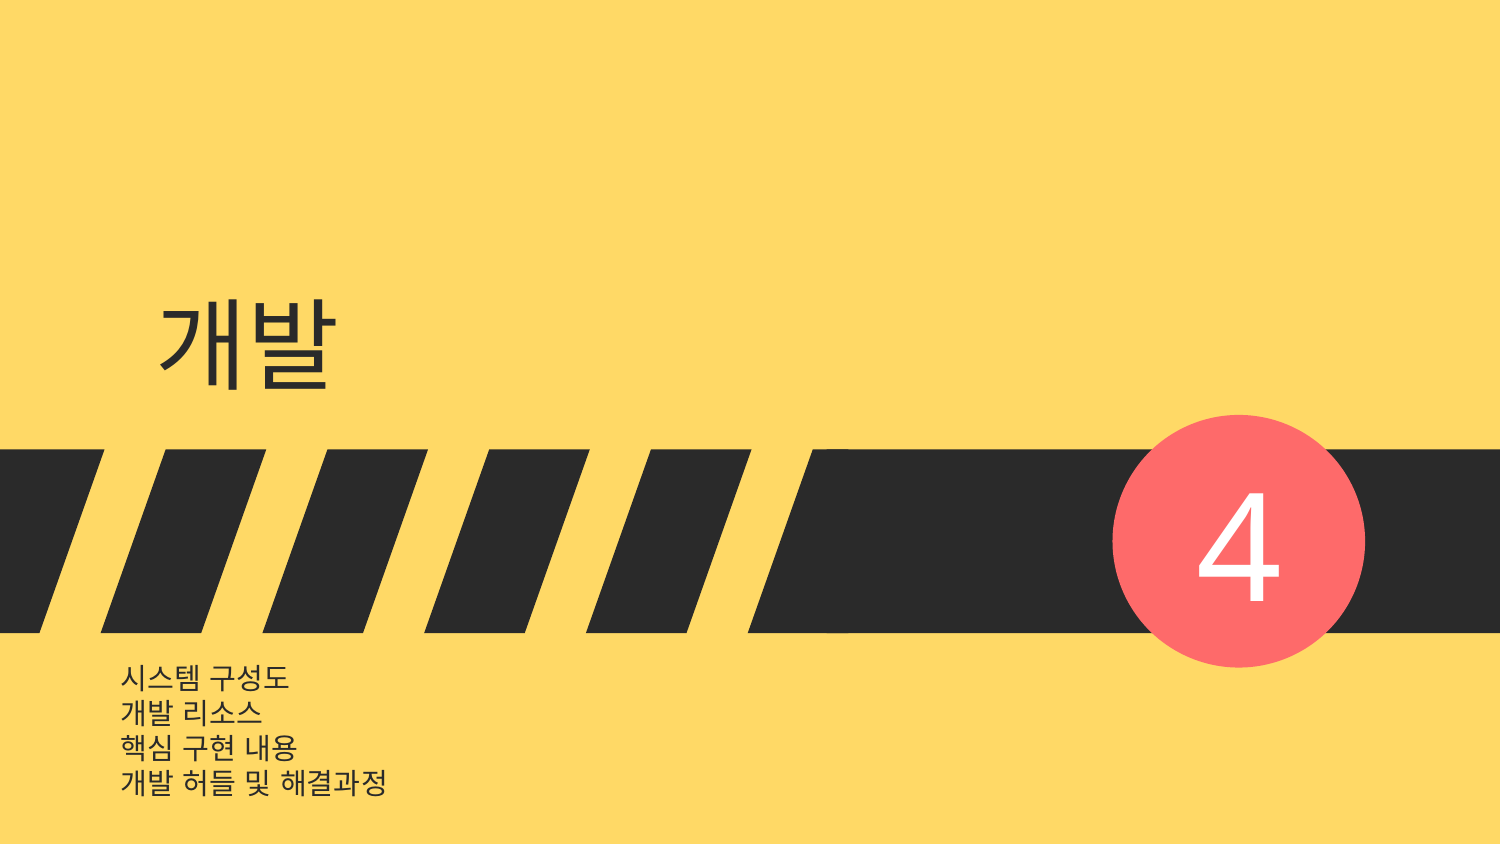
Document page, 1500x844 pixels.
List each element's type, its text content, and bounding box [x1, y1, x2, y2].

subtitle 시스템 구성도 개발 리소스 핵심 구현 내용 개발 허들 및 해결과정 [105, 686, 576, 775]
text_box [1162, 642, 1315, 668]
title 개발 [140, 243, 1220, 417]
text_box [0, 449, 1500, 634]
text_box [1154, 414, 1323, 447]
